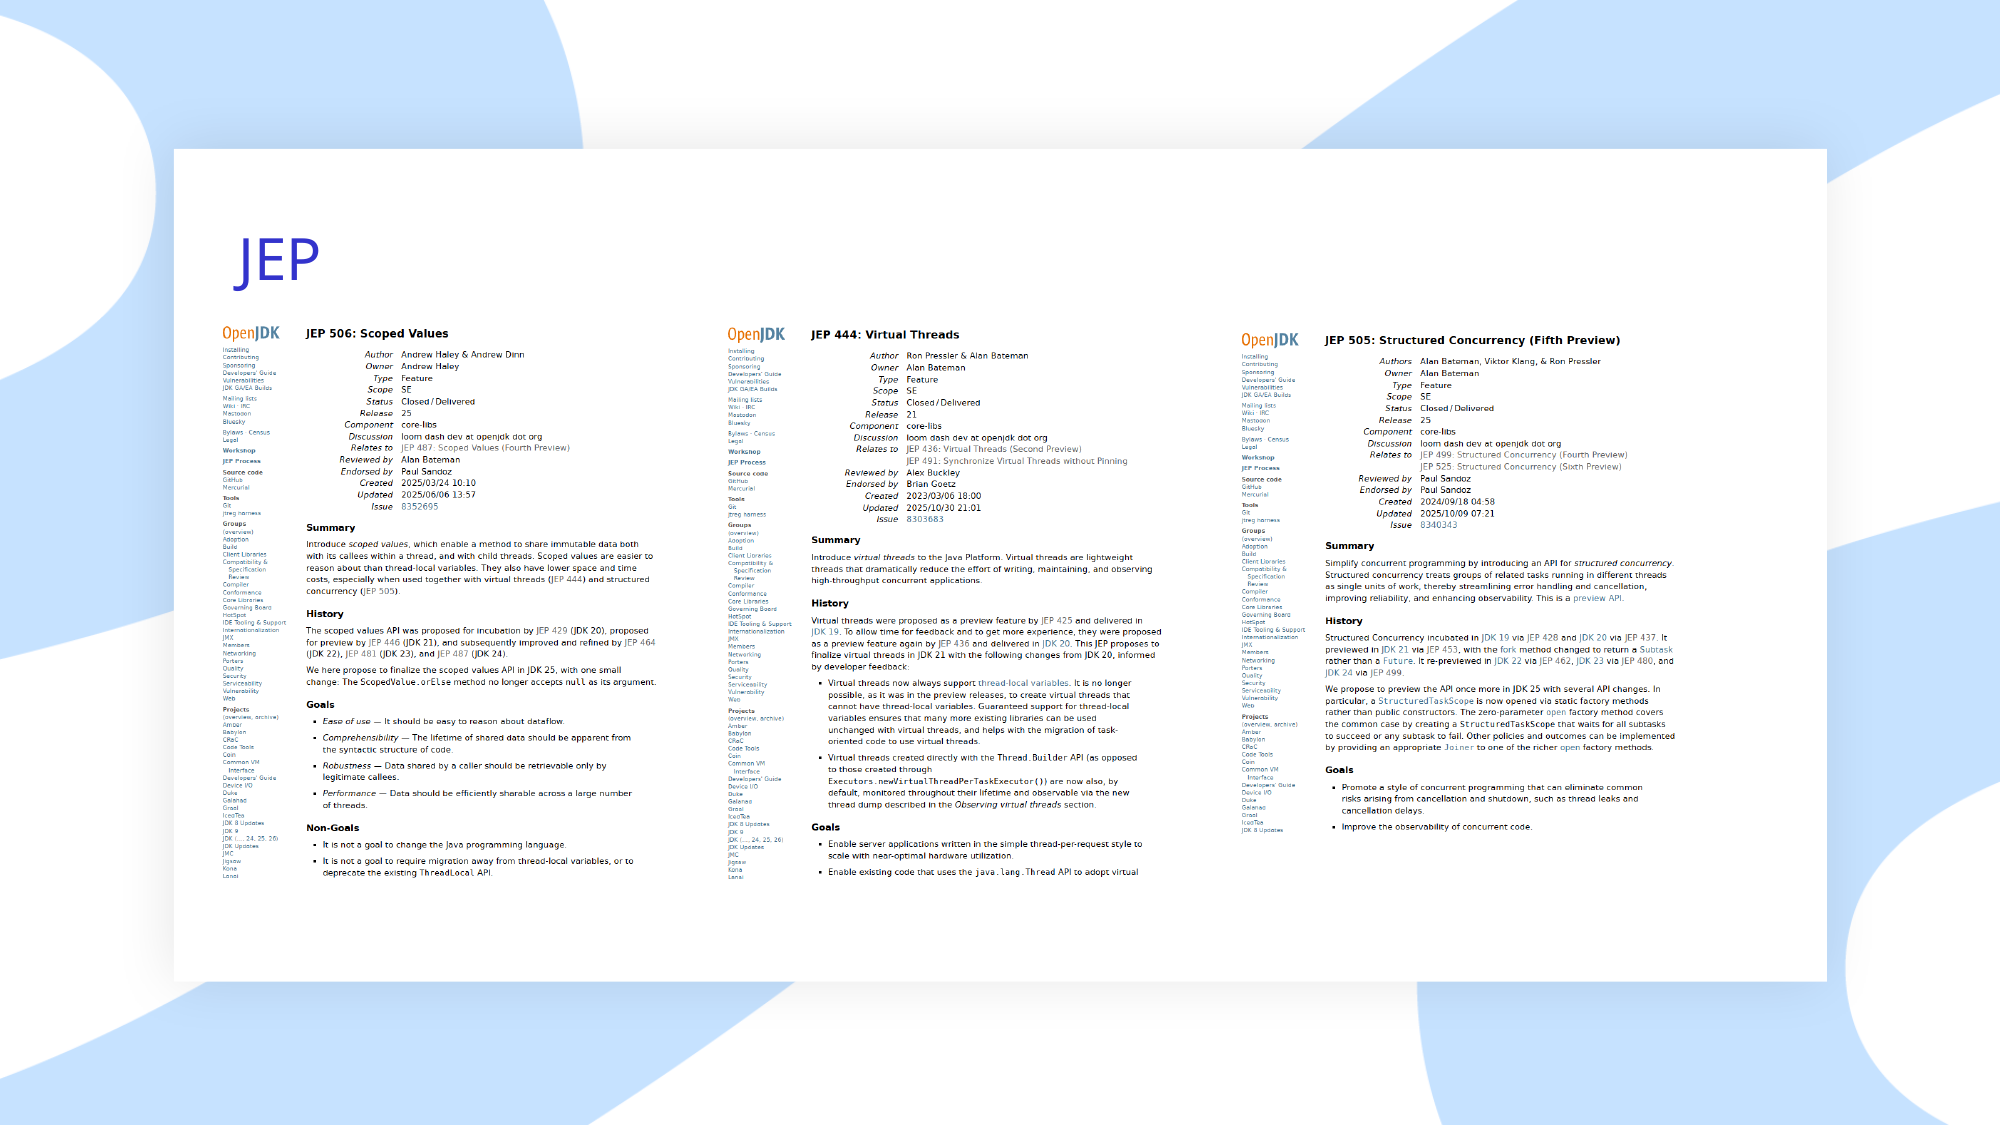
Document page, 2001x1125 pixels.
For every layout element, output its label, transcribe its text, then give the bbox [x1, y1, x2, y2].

picture [719, 317, 1193, 879]
text_box [173, 148, 1828, 983]
title JEP [223, 182, 1827, 341]
picture [1234, 317, 1755, 835]
picture [215, 317, 679, 881]
